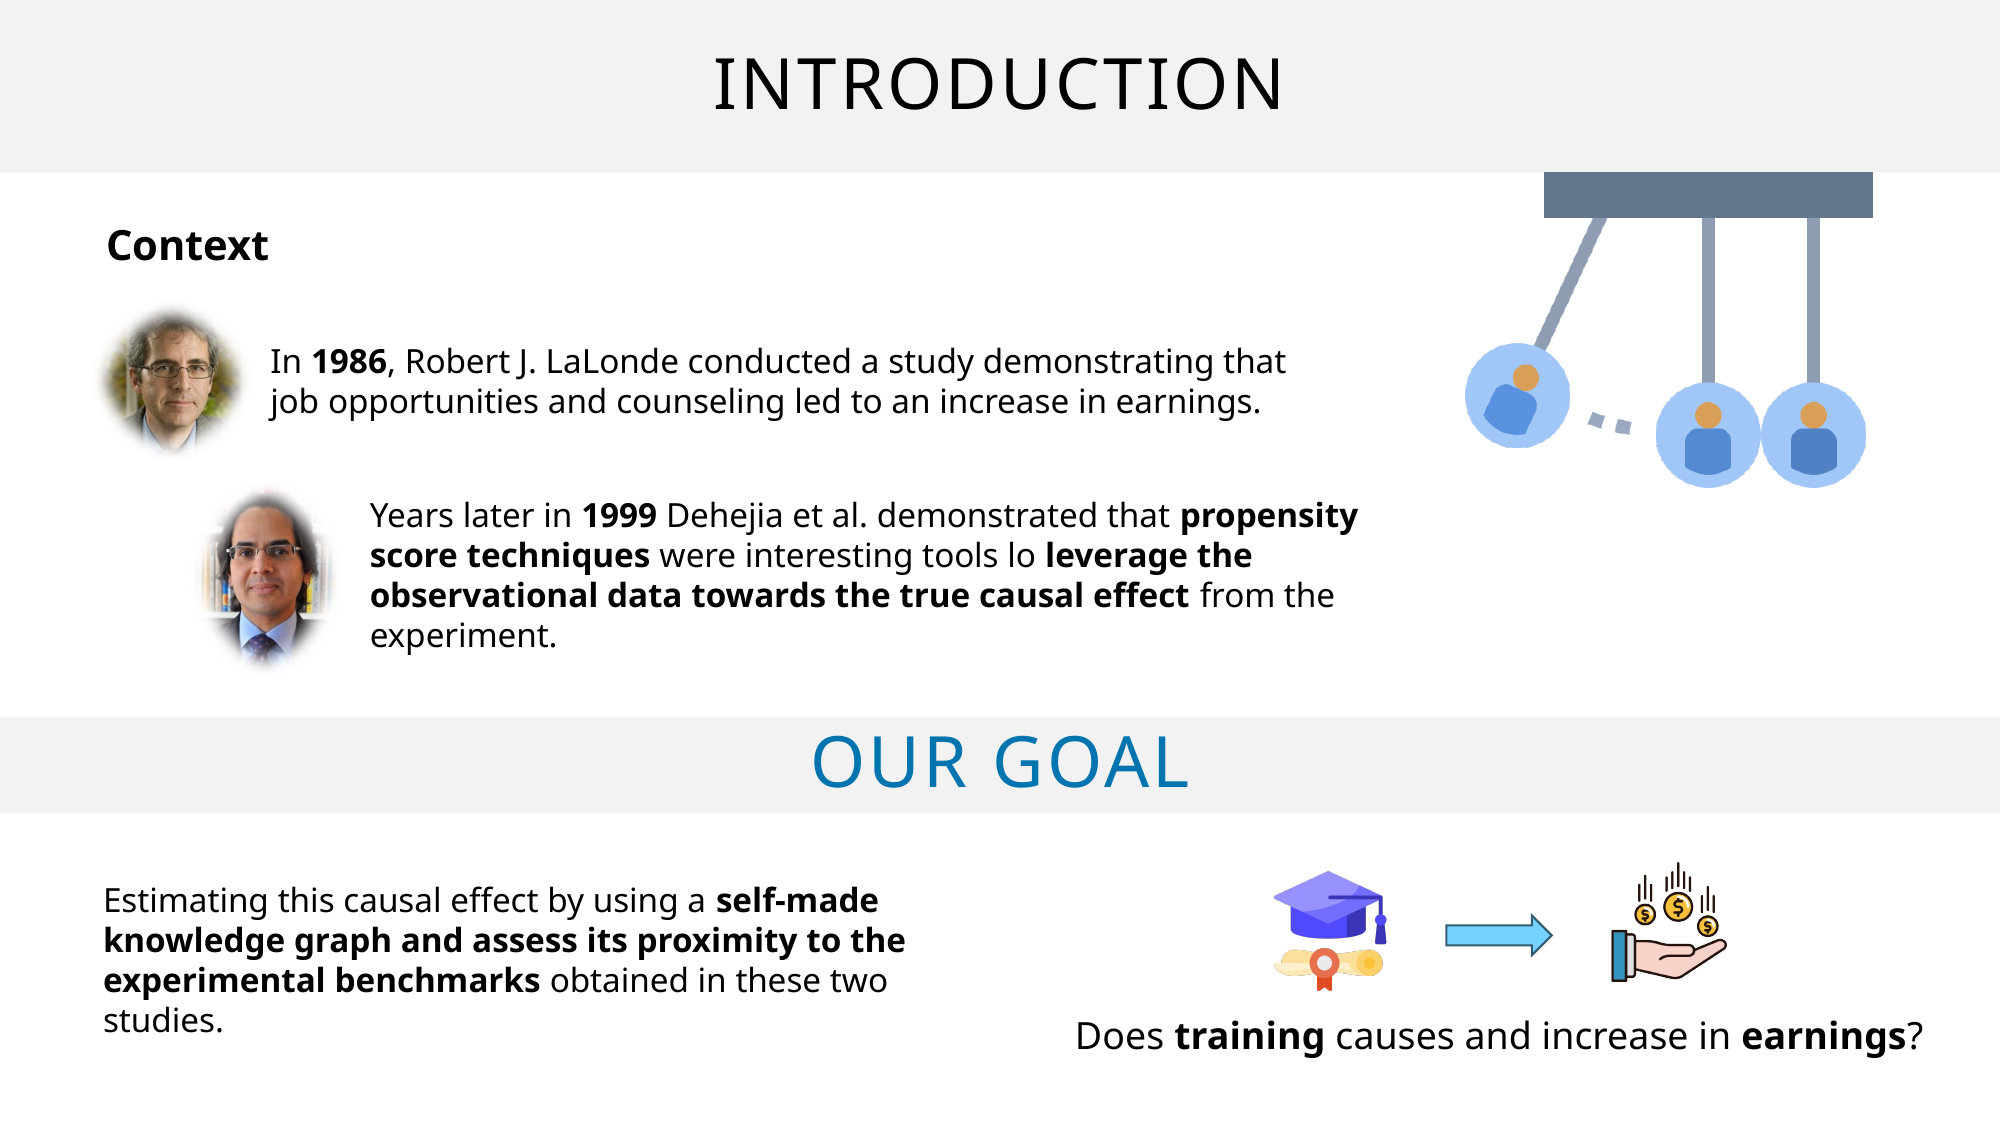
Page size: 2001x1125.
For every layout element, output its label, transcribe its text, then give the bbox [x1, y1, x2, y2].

picture [1270, 871, 1390, 991]
text_box Estimating this causal effect by using a self-made knowledge graph and assess its proximity to the experimental benchmarks obtained in these two studies. [88, 871, 1020, 1047]
text_box [1445, 912, 1554, 958]
picture [1458, 119, 1879, 540]
text_box In 1986, Robert J. LaLonde conducted a study demonstrating that job opportunities and counseling led to an increase in earnings. [256, 332, 1330, 428]
text_box OUR GOAL [0, 716, 2000, 813]
text_box Years later in 1999 Dehejia et al. demonstrated that propensity score techniques were interesting tools lo leverage the observational data towards the true causal effect from the experiment. [355, 486, 1453, 707]
text_box Does training causes and increase in earnings? [1060, 1004, 1938, 1065]
picture [1609, 862, 1729, 982]
title INTRODUCTION [0, 0, 2000, 173]
picture [189, 476, 343, 681]
picture [88, 296, 256, 465]
text_box Context [91, 210, 289, 276]
